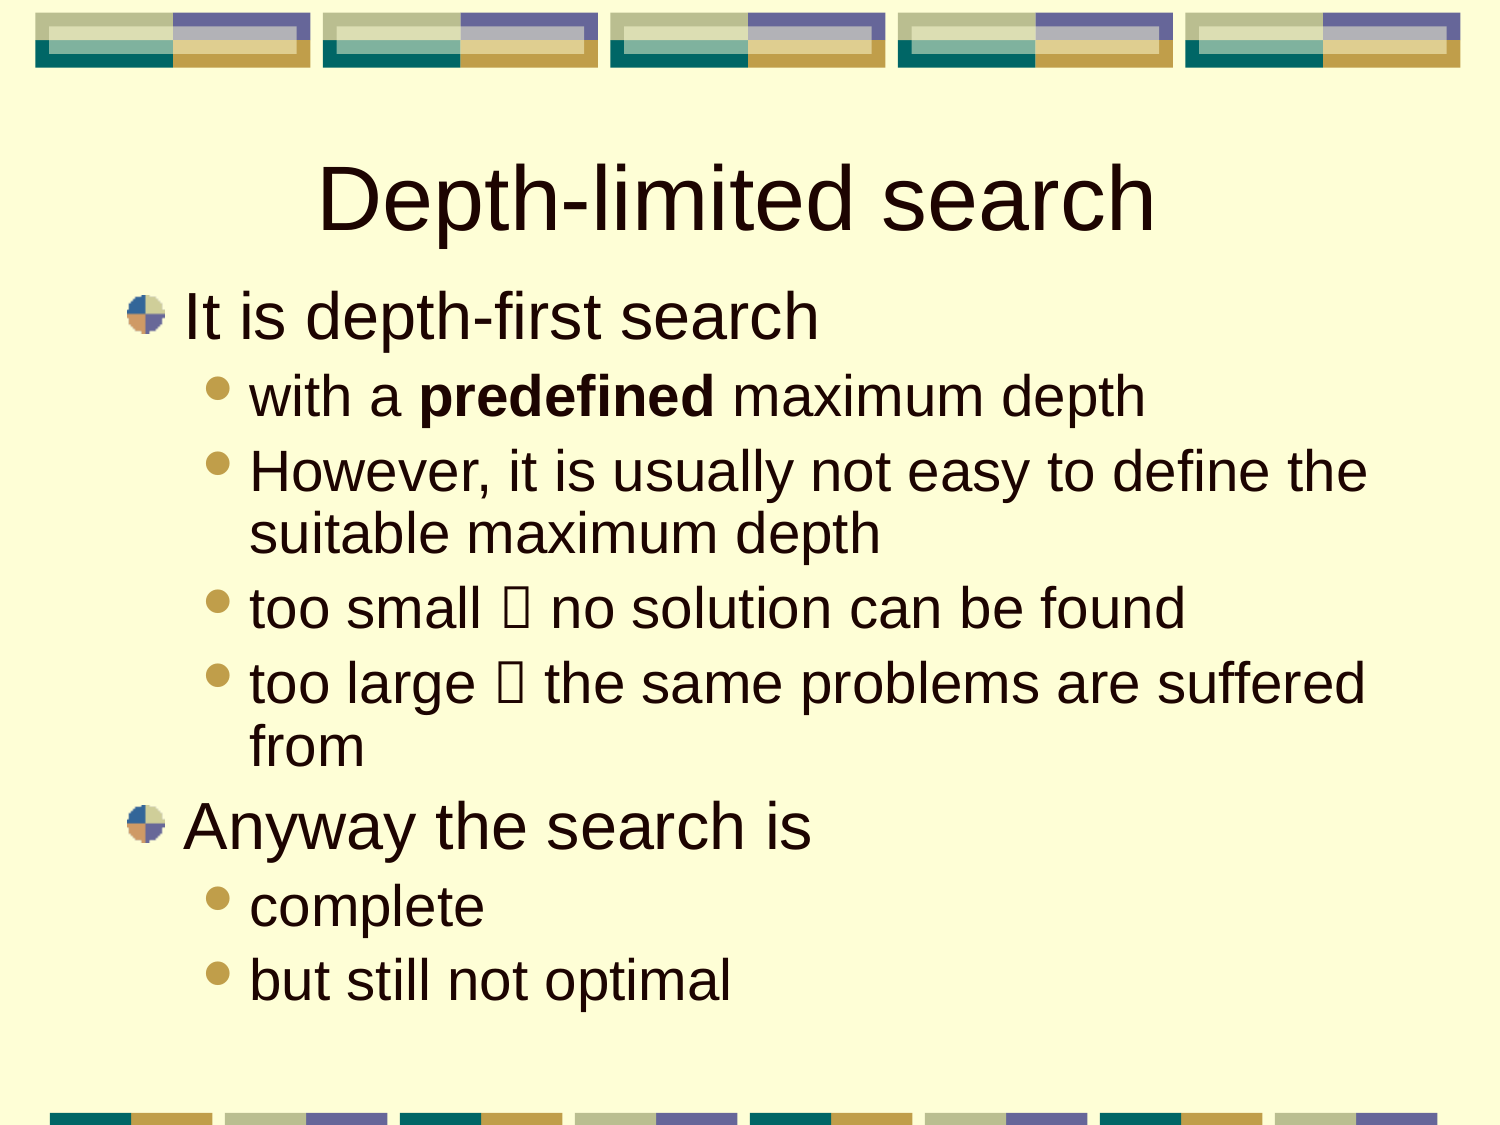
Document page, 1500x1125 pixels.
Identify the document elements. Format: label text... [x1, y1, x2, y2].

picture [127, 805, 165, 843]
picture [127, 295, 165, 334]
title Depth-limited search [112, 99, 1388, 274]
list It is depth-first search with a predefined maximum depth However, it is usually not easy to define the suitable maximum depth too small  no solution can be found too large  the same problems are suffered from Anyway the search is complete but still not optimal [112, 274, 1388, 1051]
